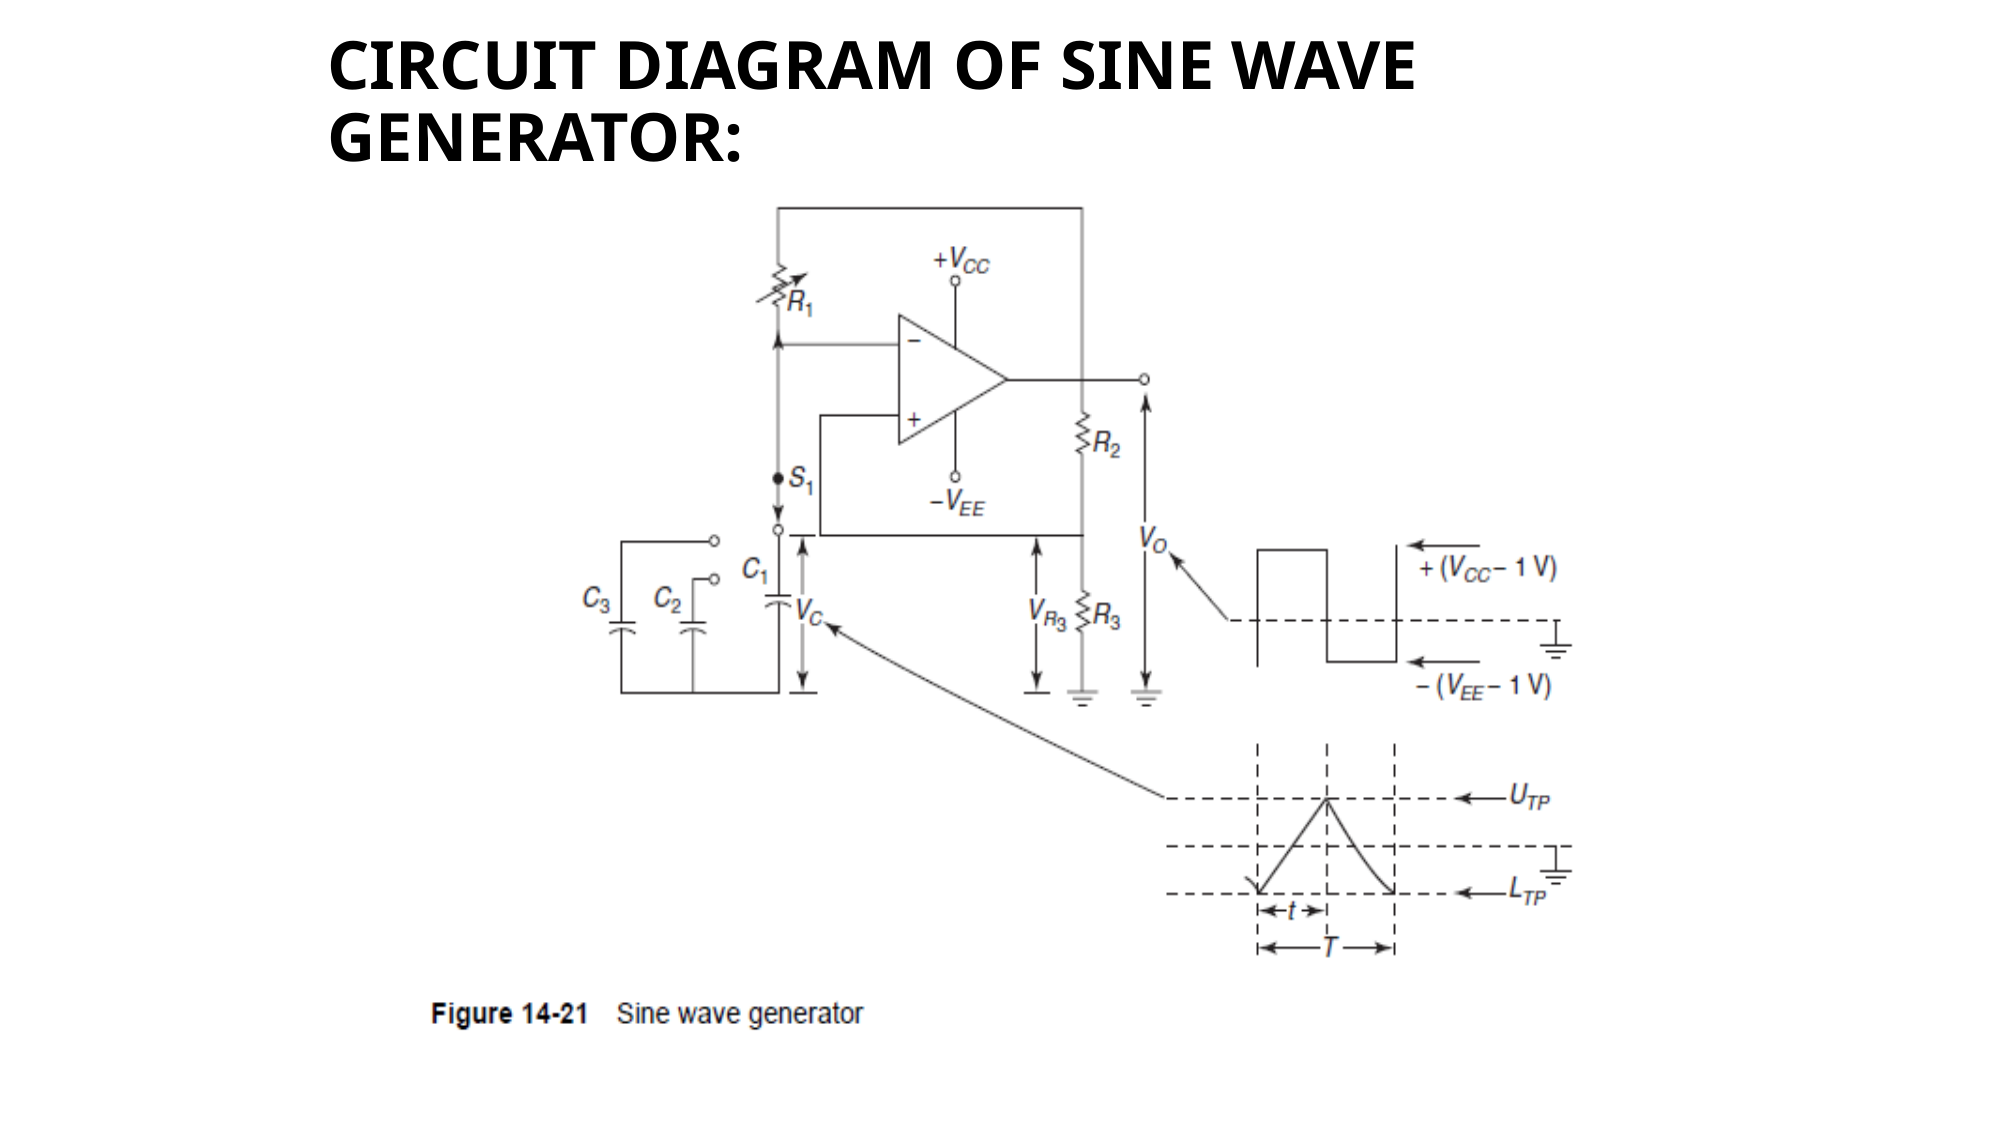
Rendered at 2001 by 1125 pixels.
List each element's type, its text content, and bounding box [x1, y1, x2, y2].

picture [374, 187, 1638, 1055]
title CIRCUIT DIAGRAM OF SINE WAVE GENERATOR: [312, 45, 1675, 163]
